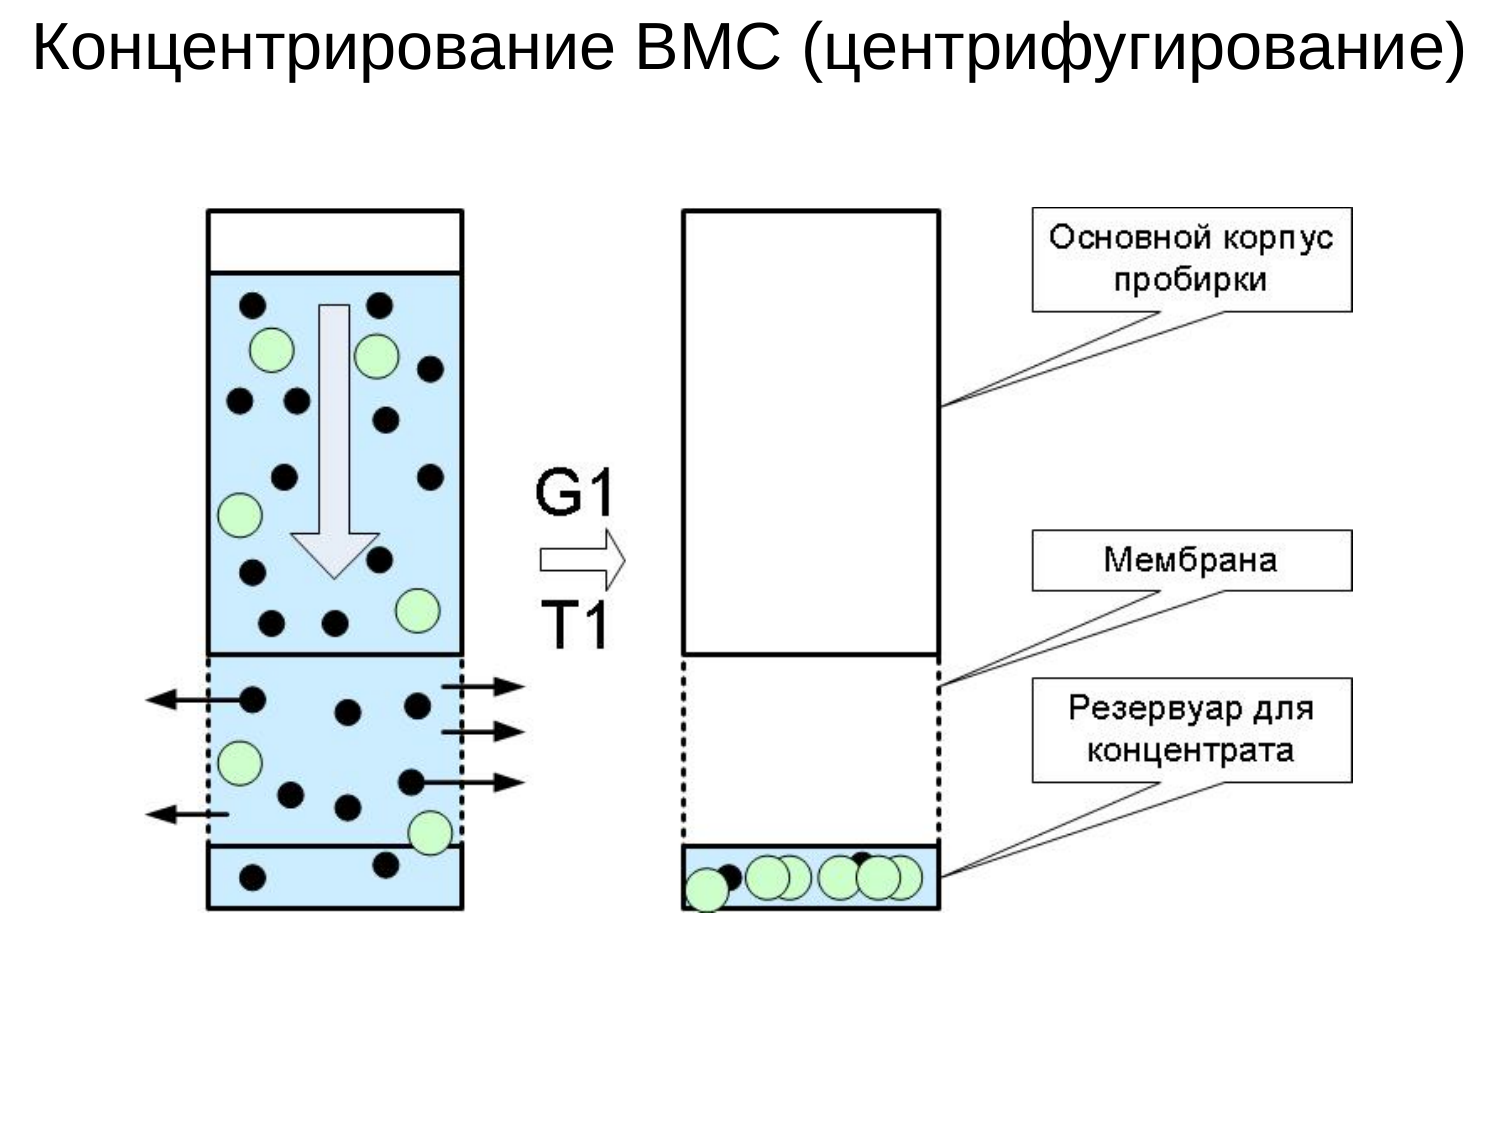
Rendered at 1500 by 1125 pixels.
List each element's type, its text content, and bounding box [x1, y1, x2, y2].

picture [144, 207, 1353, 913]
title Концентрирование ВМС (центрифугирование) [0, 0, 1500, 91]
